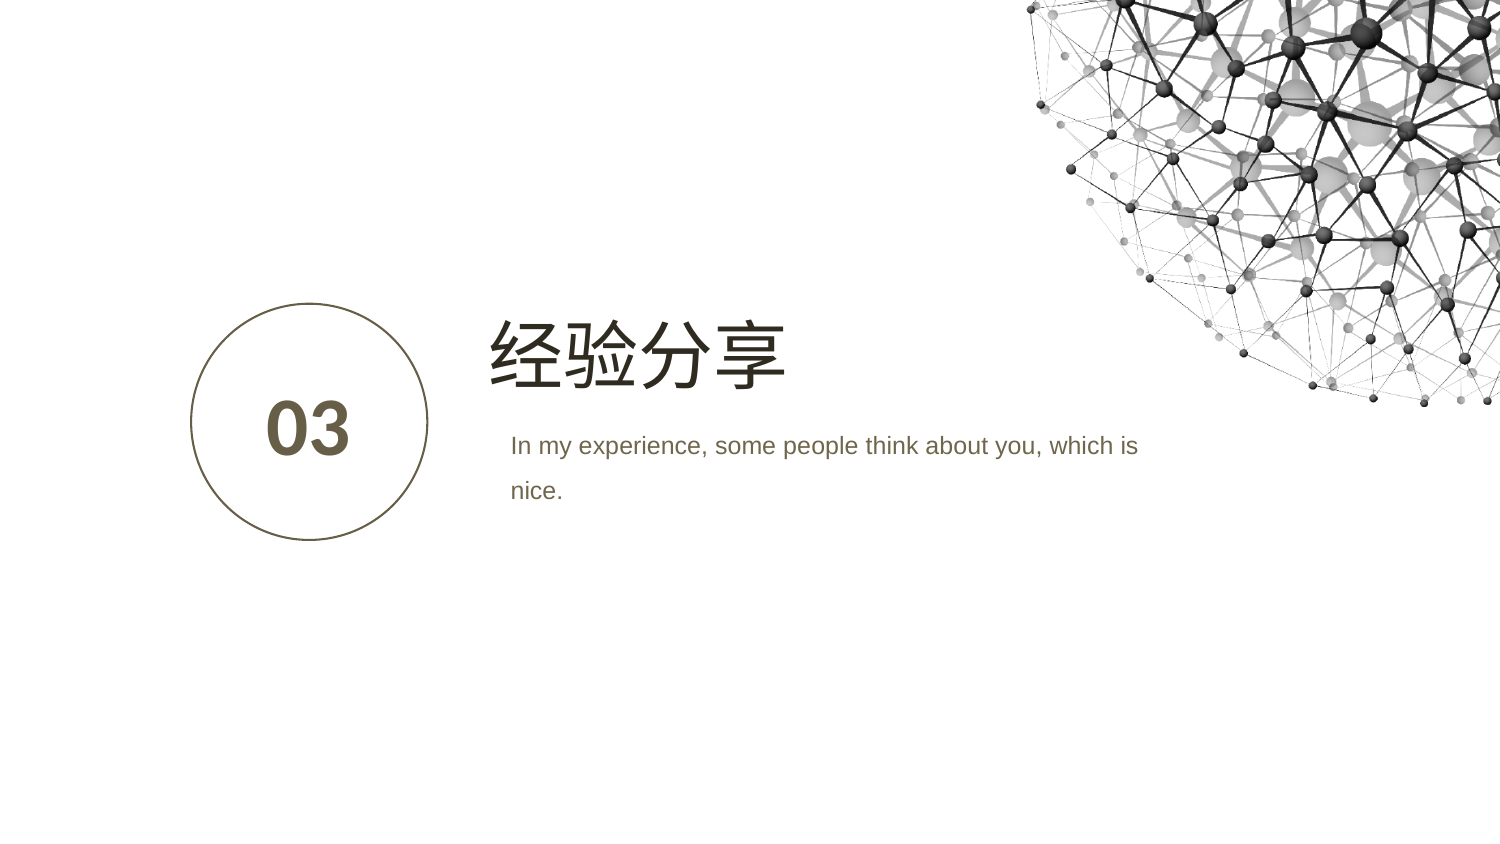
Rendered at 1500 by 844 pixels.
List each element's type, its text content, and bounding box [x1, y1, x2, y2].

text_box 经验分享 [473, 300, 847, 406]
text_box 03 [190, 302, 429, 541]
picture [1024, 0, 1500, 407]
text_box In my experience, some people think about you, which is nice. [495, 406, 1163, 512]
